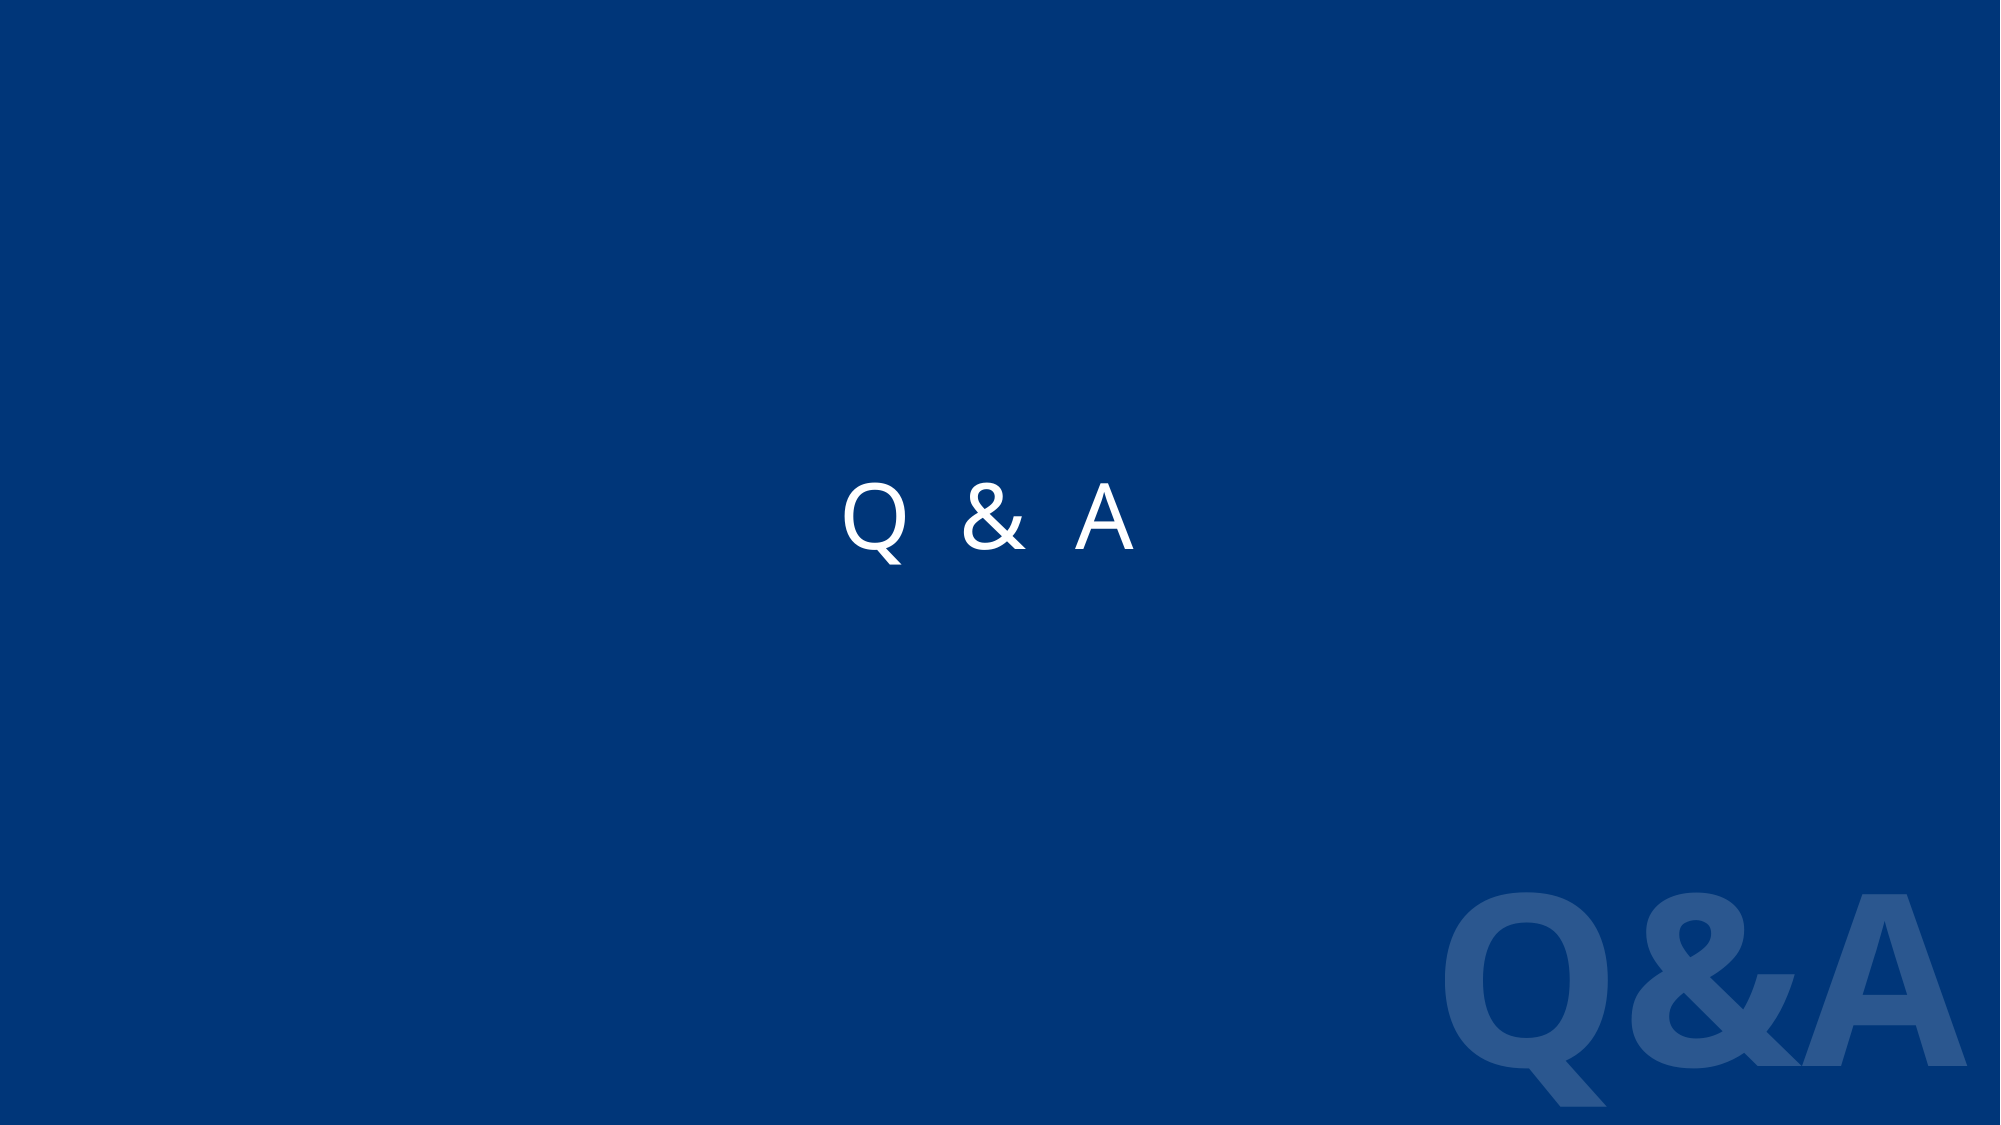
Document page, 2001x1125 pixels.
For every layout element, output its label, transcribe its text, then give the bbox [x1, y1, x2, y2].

text_box [0, 0, 2000, 1125]
text_box Q&A [1416, 819, 1983, 1122]
text_box Q & A [825, 450, 1192, 576]
